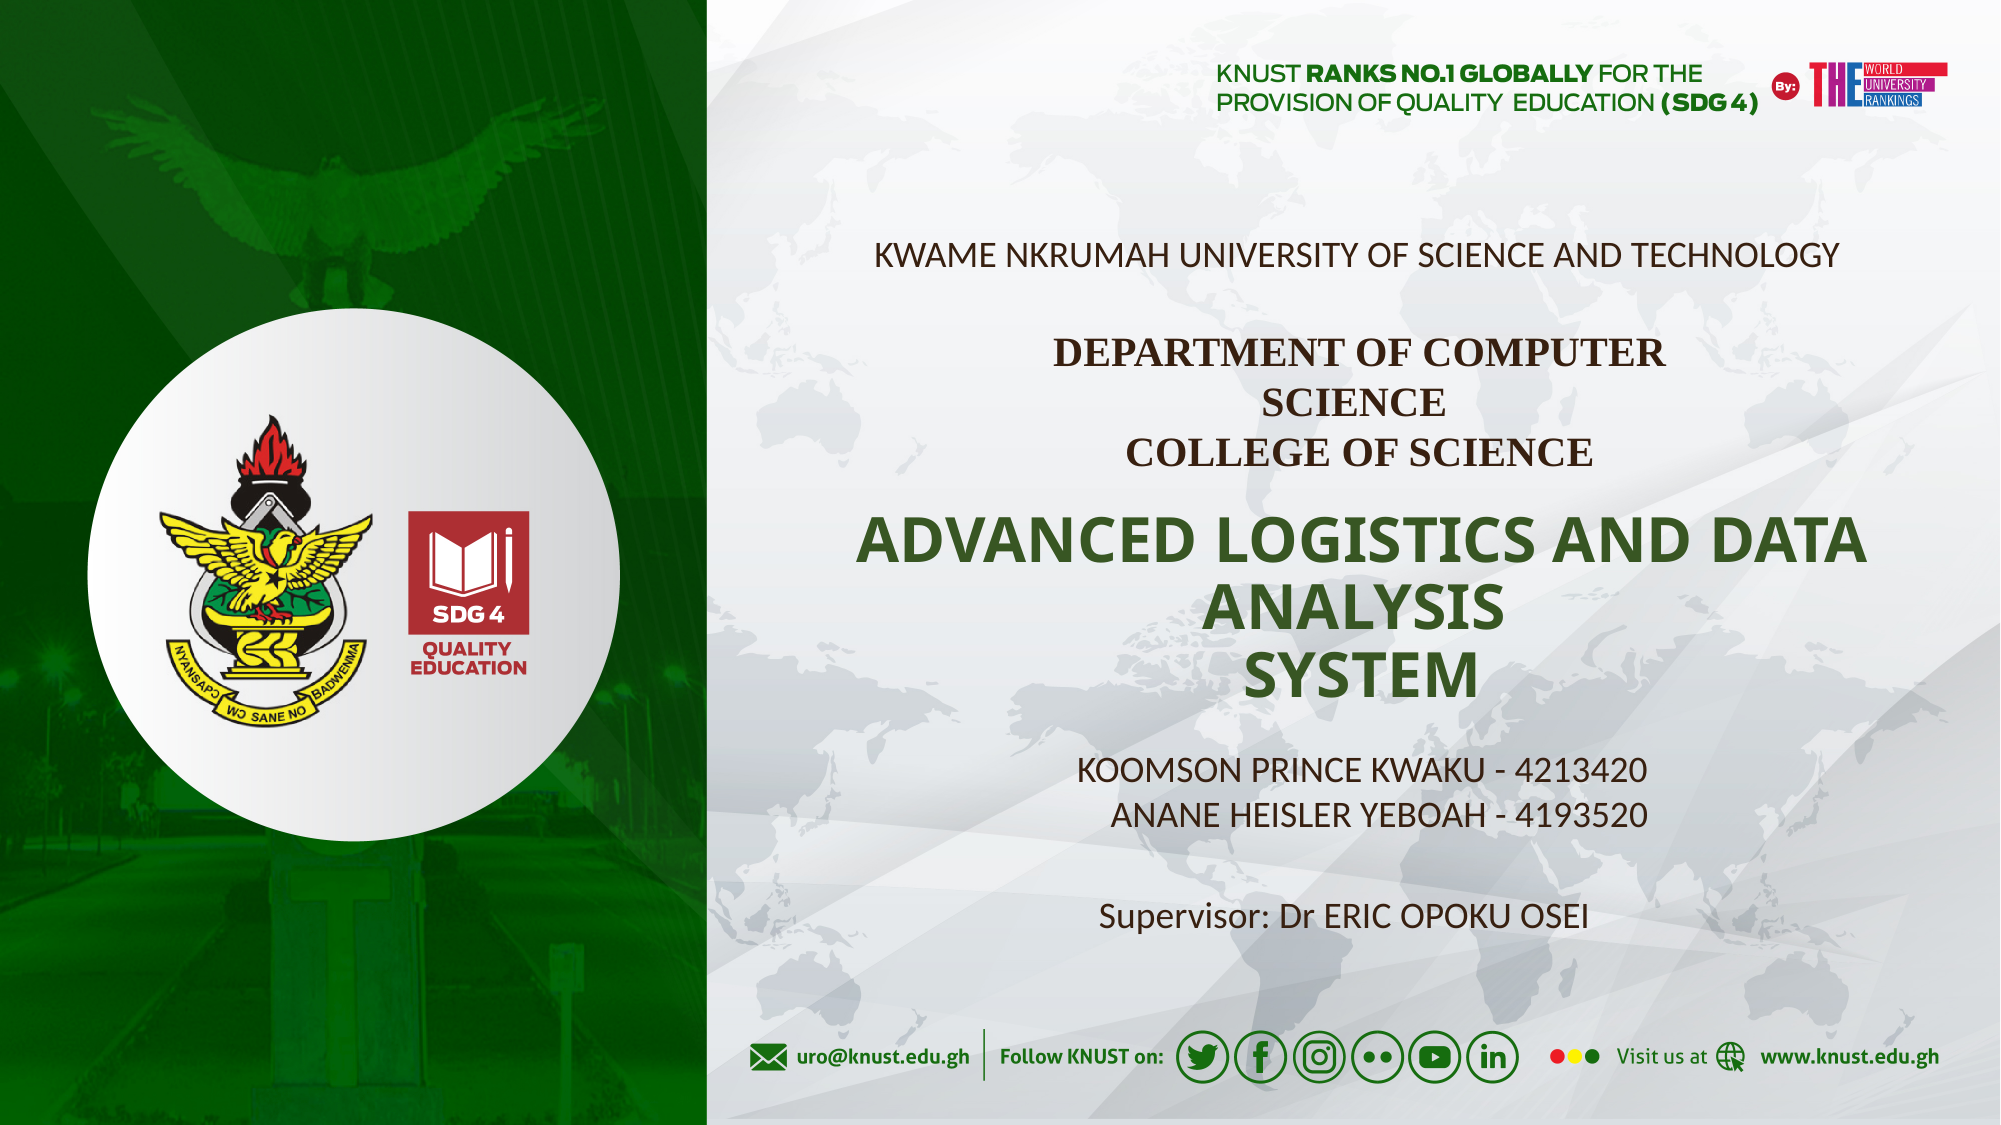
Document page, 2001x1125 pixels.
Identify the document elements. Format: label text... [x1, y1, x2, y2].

text_box Supervisor: Dr ERIC OPOKU OSEI [1084, 883, 1635, 944]
picture [0, 0, 2001, 1125]
text_box [752, 305, 1948, 507]
text_box KWAME NKRUMAH UNIVERSITY OF SCIENCE AND TECHNOLOGY [859, 222, 1860, 283]
text_box DEPARTMENT OF COMPUTER SCIENCE COLLEGE OF SCIENCE [976, 317, 1744, 482]
title ADVANCED LOGISTICS AND DATA ANALYSIS SYSTEM [764, 471, 1961, 719]
text_box KOOMSON PRINCE KWAKU - 4213420 ANANE HEISLER YEBOAH - 4193520 [967, 738, 1758, 843]
